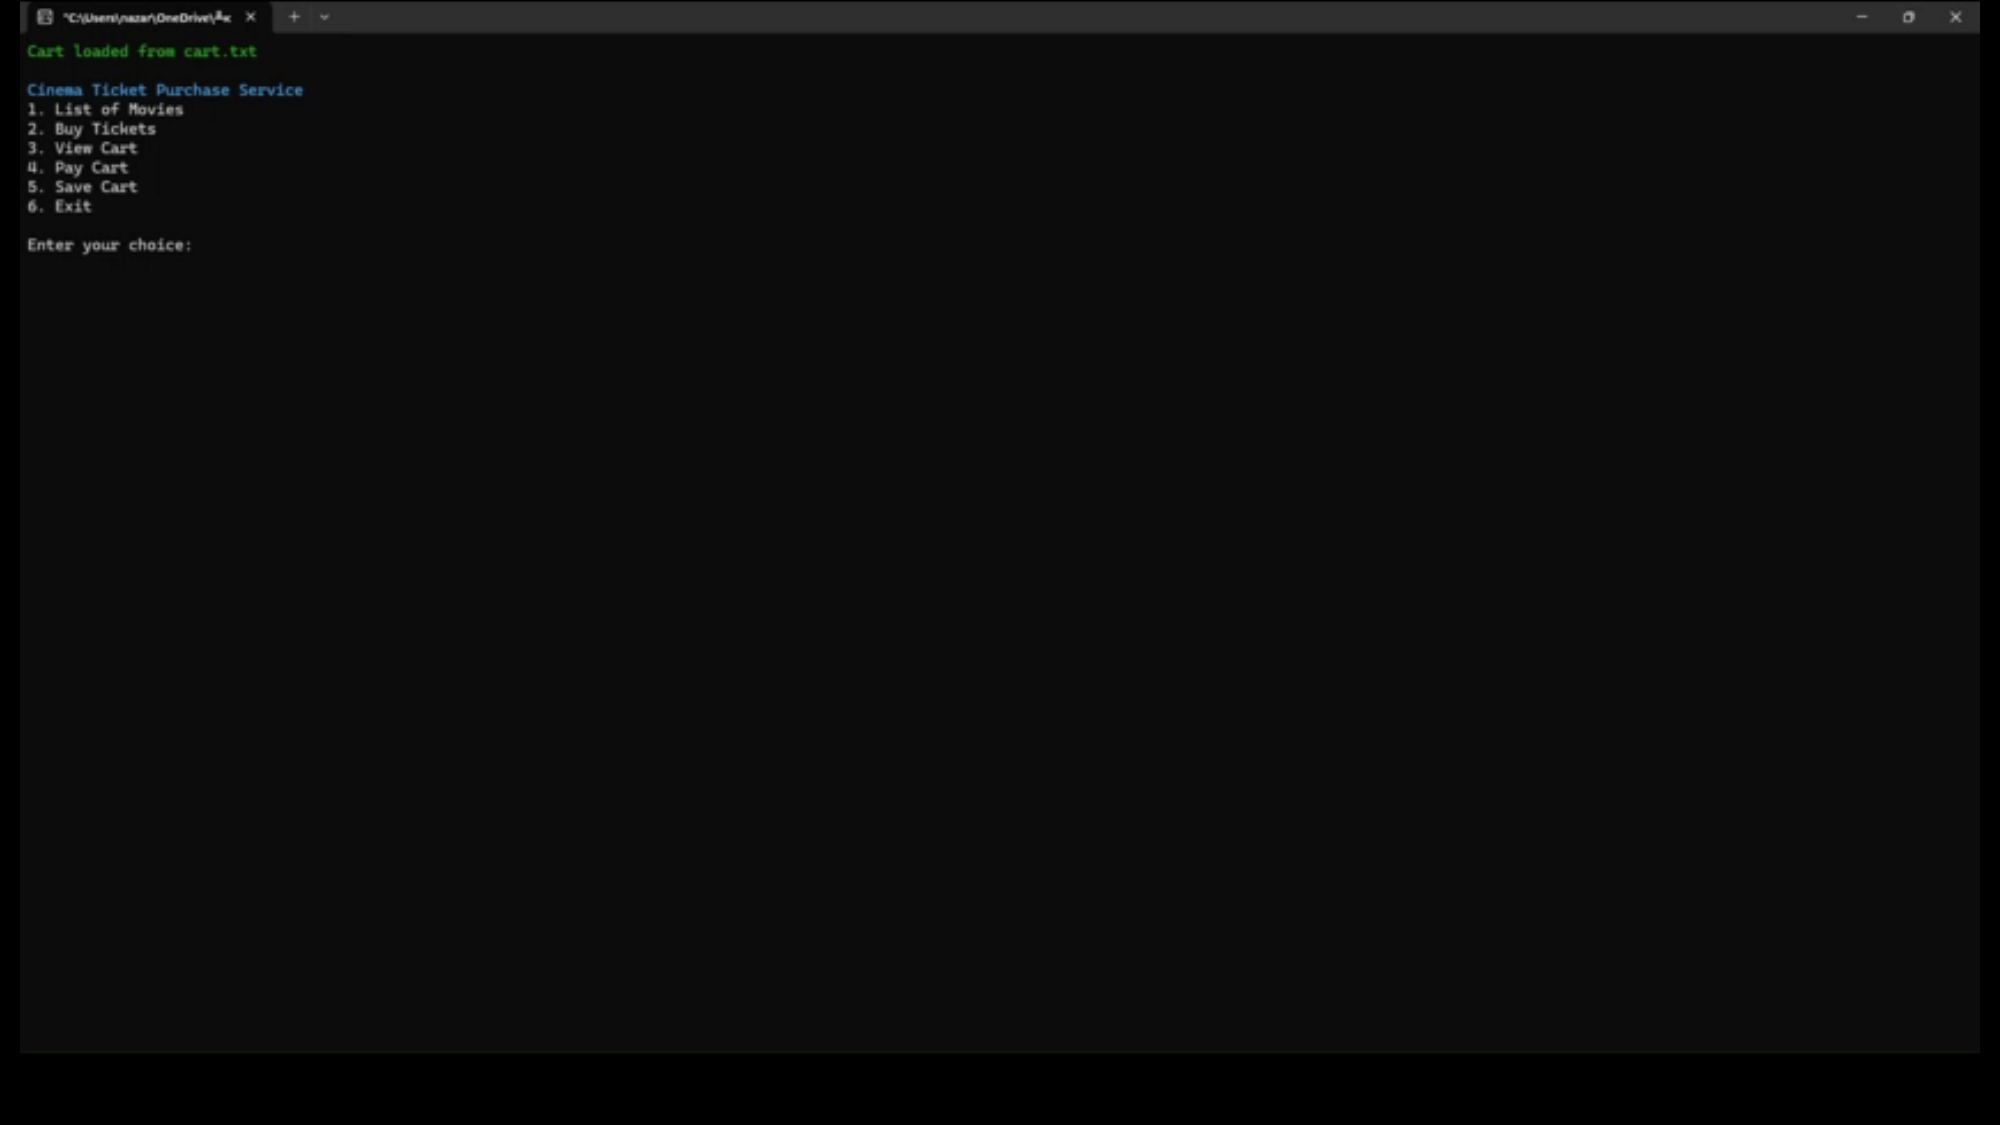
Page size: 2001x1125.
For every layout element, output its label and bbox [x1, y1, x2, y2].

text_box [19, 0, 1981, 1080]
